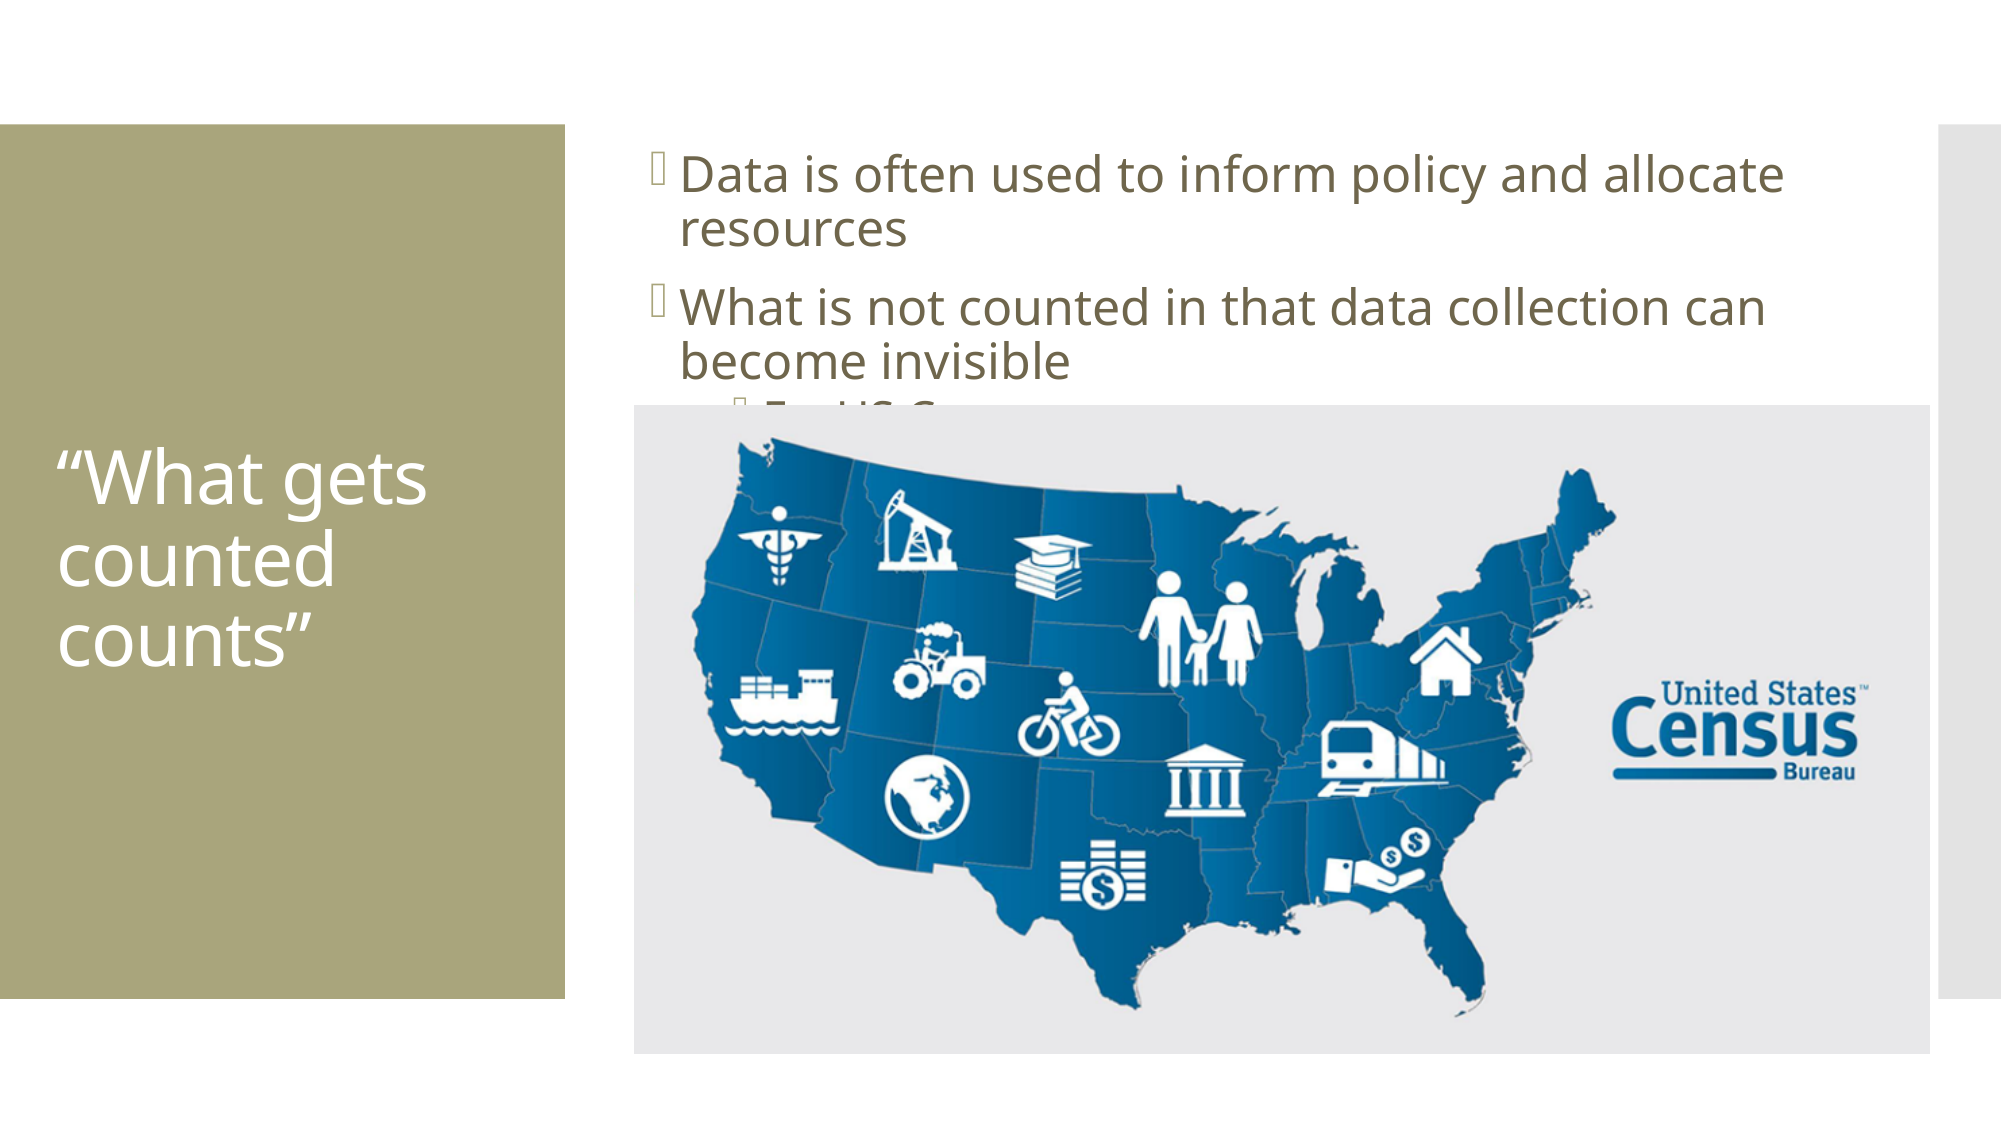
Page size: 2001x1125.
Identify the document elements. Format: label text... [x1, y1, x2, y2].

title “What gets counted counts” [41, 184, 525, 940]
picture [634, 405, 1930, 1054]
list Data is often used to inform policy and allocate resources What is not counted in that data collection can become invisible Ex. US Census [634, 141, 1885, 405]
